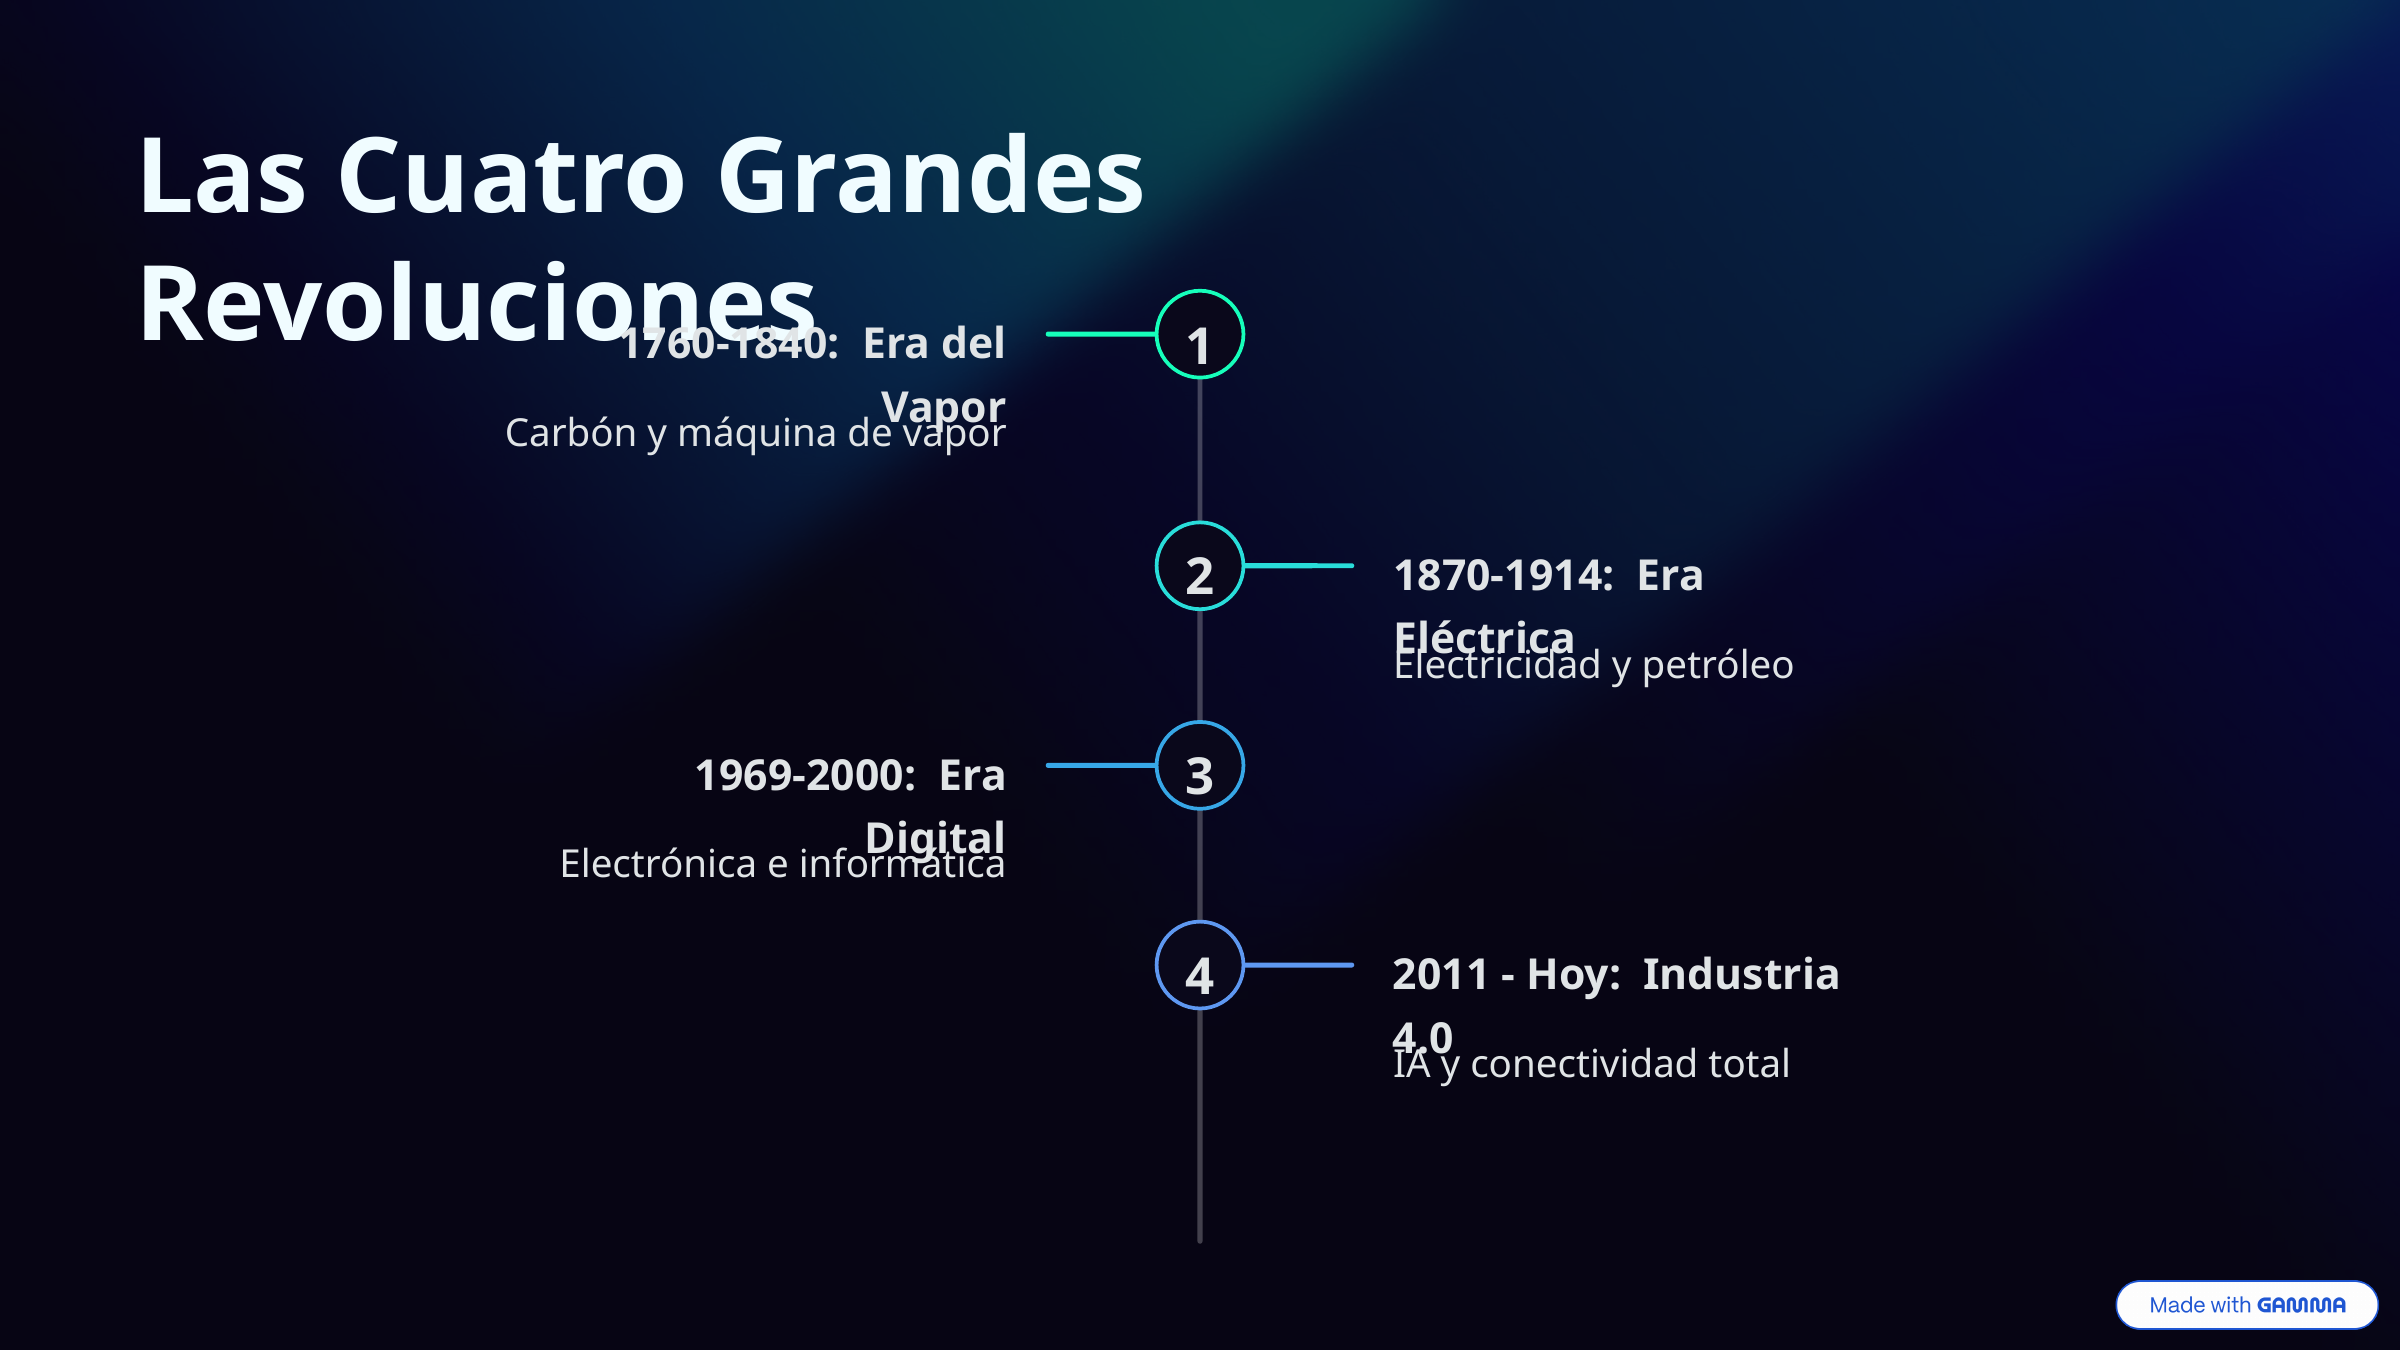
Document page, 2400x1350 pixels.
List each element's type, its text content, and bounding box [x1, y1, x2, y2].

text_box 2011 - Hoy: Industria 4.0 [1392, 934, 1842, 989]
text_box [1197, 809, 1203, 921]
text_box IA y conectividad total [1393, 1011, 2265, 1074]
text_box 1969-2000: Era Digital [567, 735, 1007, 789]
text_box Electrónica e informática [135, 811, 1007, 874]
text_box 2 [1174, 543, 1226, 608]
text_box 3 [1174, 743, 1226, 809]
picture [2106, 1271, 2389, 1339]
text_box [1244, 962, 1355, 968]
text_box Las Cuatro Grandes Revoluciones [135, 106, 1481, 214]
text_box [1156, 290, 1244, 369]
text_box Carbón y máquina de vapor [135, 380, 1007, 443]
text_box [1045, 331, 1156, 337]
text_box [1197, 1009, 1203, 1244]
text_box [1197, 610, 1203, 722]
text_box [1045, 762, 1156, 768]
text_box 1760-1840: Era del Vapor [519, 303, 1007, 358]
text_box [1156, 921, 1244, 1000]
text_box 4 [1174, 943, 1226, 1008]
text_box 1 [1174, 313, 1226, 378]
text_box [1156, 522, 1244, 601]
text_box 1870-1914: Era Eléctrica [1393, 535, 1861, 590]
text_box [1197, 378, 1203, 522]
text_box Electricidad y petróleo [1393, 612, 2265, 674]
text_box [1244, 563, 1355, 569]
text_box [1156, 721, 1244, 801]
